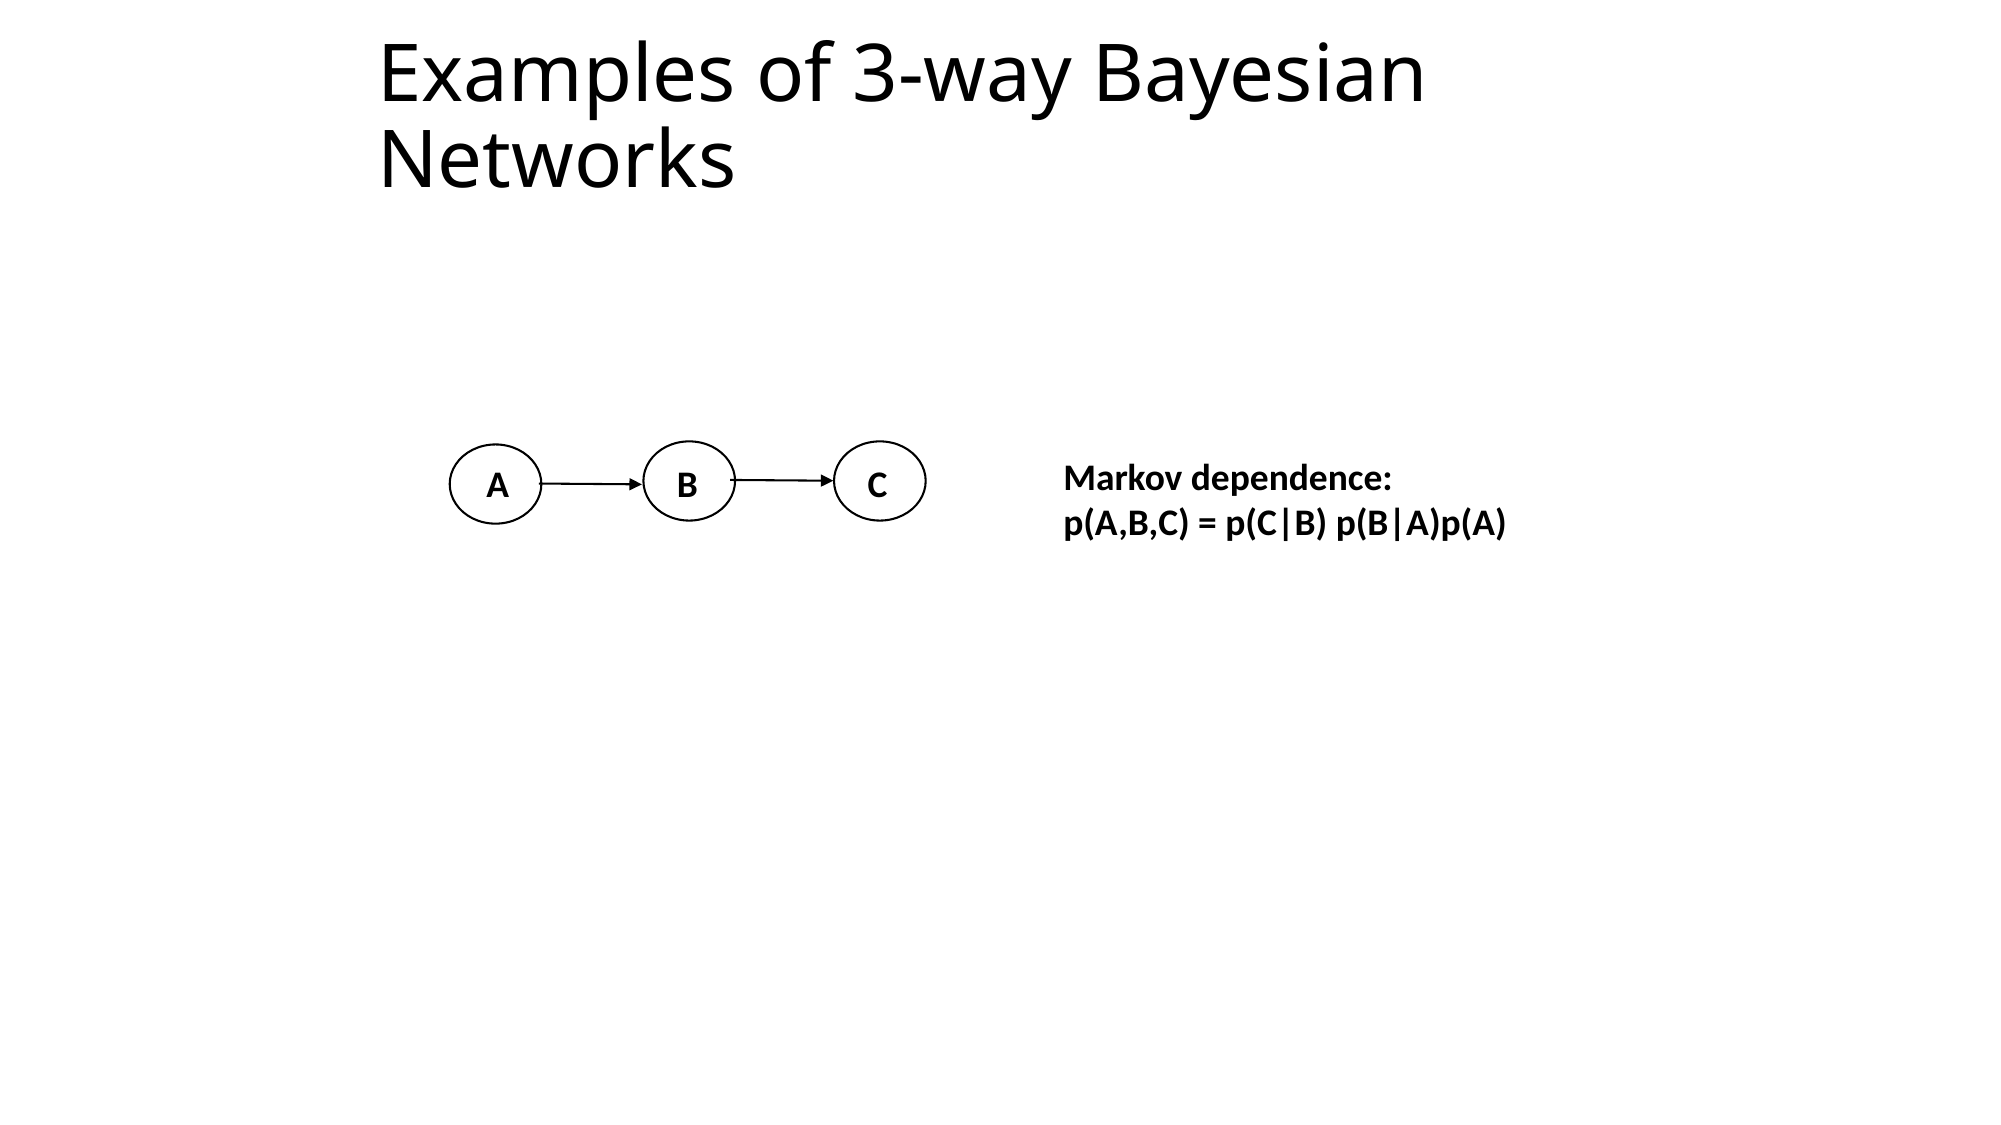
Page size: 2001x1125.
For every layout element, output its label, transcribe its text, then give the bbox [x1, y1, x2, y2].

text_box Markov dependence: p(A,B,C) = p(C|B) p(B|A)p(A) [1048, 446, 1523, 551]
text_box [449, 441, 926, 524]
title Examples of 3-way Bayesian Networks [362, 24, 1713, 213]
